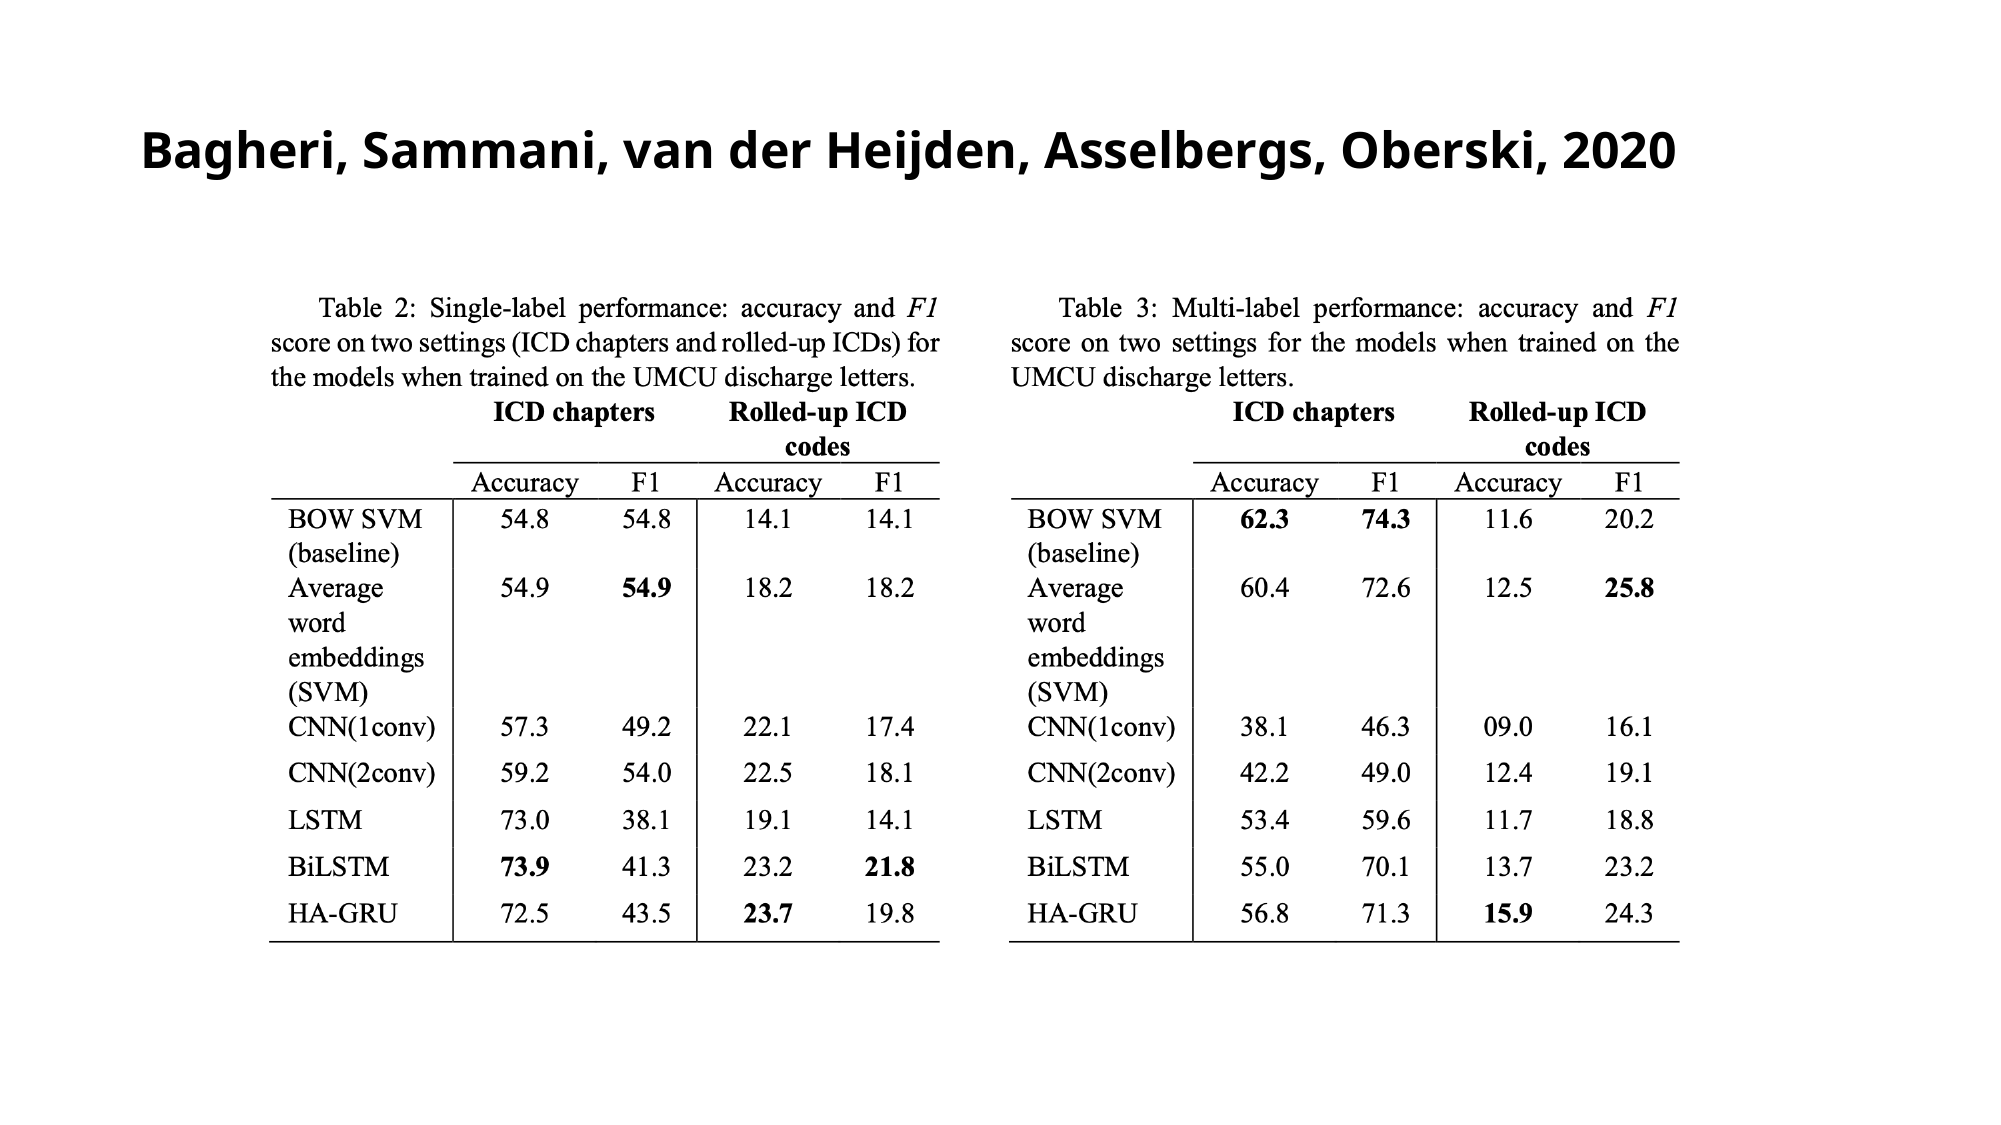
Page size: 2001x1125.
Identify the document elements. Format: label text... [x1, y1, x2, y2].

picture [238, 273, 1762, 971]
title Bagheri, Sammani, van der Heijden, Asselbergs, Oberski, 2020 [125, 117, 1837, 313]
